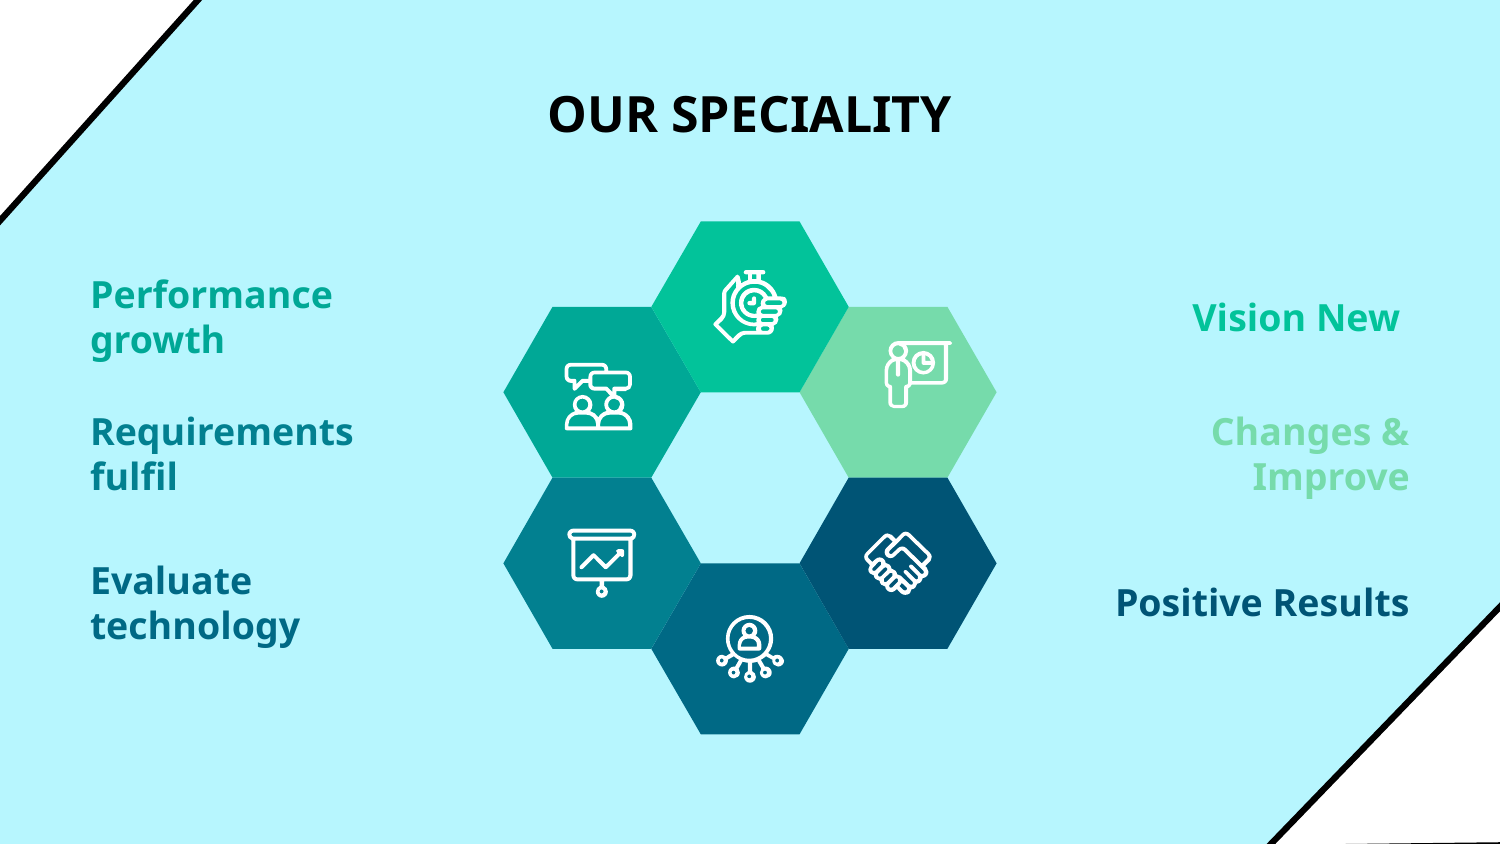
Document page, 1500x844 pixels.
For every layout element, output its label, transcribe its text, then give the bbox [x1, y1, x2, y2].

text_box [503, 221, 997, 735]
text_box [1082, 296, 1426, 622]
text_box [0, 0, 201, 224]
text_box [74, 296, 417, 622]
text_box [1268, 603, 1500, 844]
title OUR SPECIALITY [75, 67, 1425, 162]
